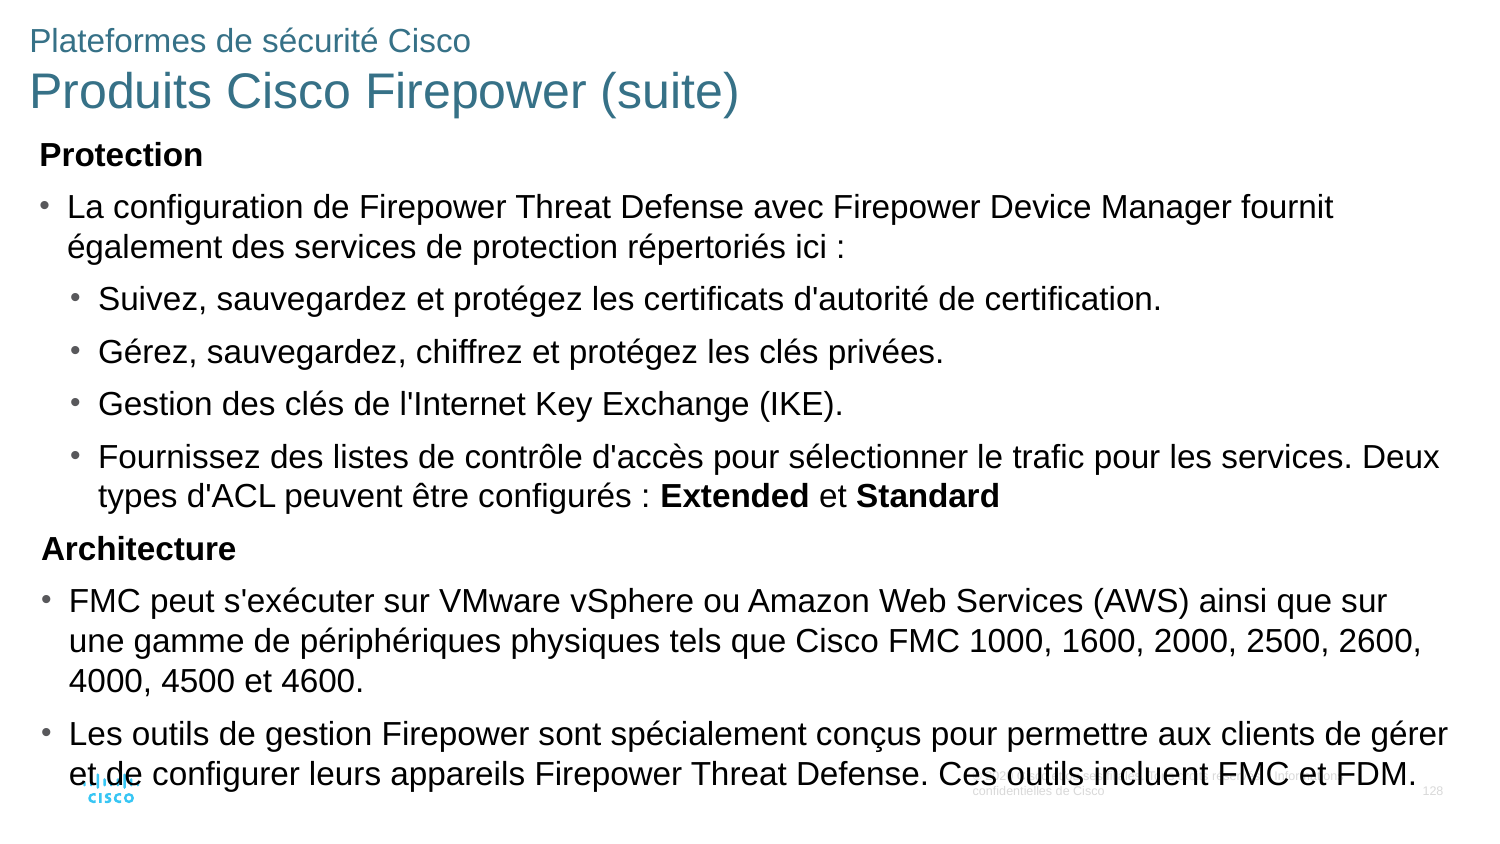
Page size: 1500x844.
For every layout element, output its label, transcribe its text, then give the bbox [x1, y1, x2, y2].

list Protection La configuration de Firepower Threat Defense avec Firepower Device Manager fournit également des services de protection répertoriés ici : Suivez, sauvegardez et protégez les certificats d'autorité de certification. Gérez, sauvegardez, chiffrez et protégez les clés privées. Gestion des clés de l'Internet Key Exchange (IKE). Fournissez des listes de contrôle d'accès pour sélectionner le trafic pour les services. Deux types d'ACL peuvent être configurés : Extended et Standard Architecture FMC peut s'exécuter sur VMware vSphere ou Amazon Web Services (AWS) ainsi que sur une gamme de périphériques physiques tels que Cisco FMC 1000, 1600, 2000, 2500, 2600, 4000, 4500 et 4600. Les outils de gestion Firepower sont spécialement conçus pour permettre aux clients de gérer et de configurer leurs appareils Firepower Threat Defense. Ces outils incluent FMC et FDM. [24, 125, 1484, 782]
title Plateformes de sécurité Cisco Produits Cisco Firepower (suite) [14, 6, 1474, 131]
